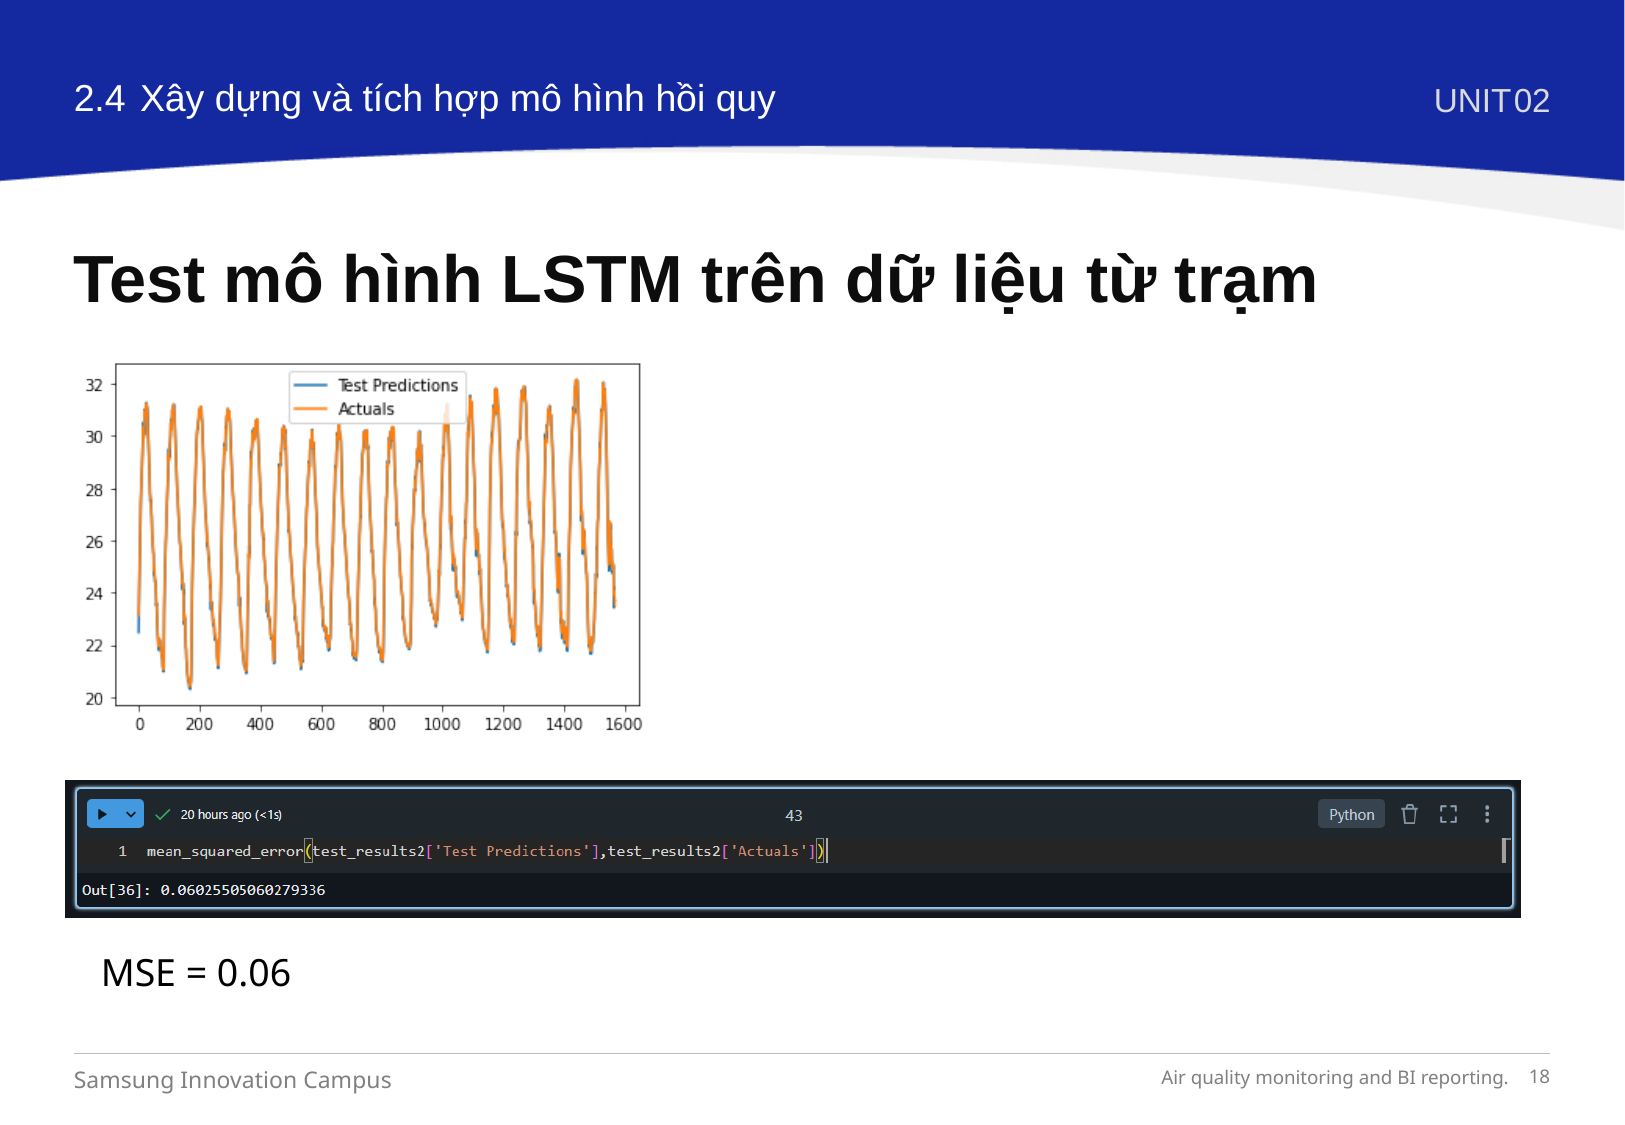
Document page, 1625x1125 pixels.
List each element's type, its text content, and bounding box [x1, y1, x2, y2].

list 2.4 [73, 73, 129, 120]
picture [0, 0, 1625, 1125]
list 02 [1521, 78, 1551, 120]
list UNIT [1433, 78, 1521, 160]
text_box MSE = 0.06 [86, 941, 691, 1001]
list Xây dựng và tích hợp mô hình hồi quy [129, 73, 1252, 120]
title Test mô hình LSTM trên dữ liệu từ trạm [73, 236, 1475, 317]
